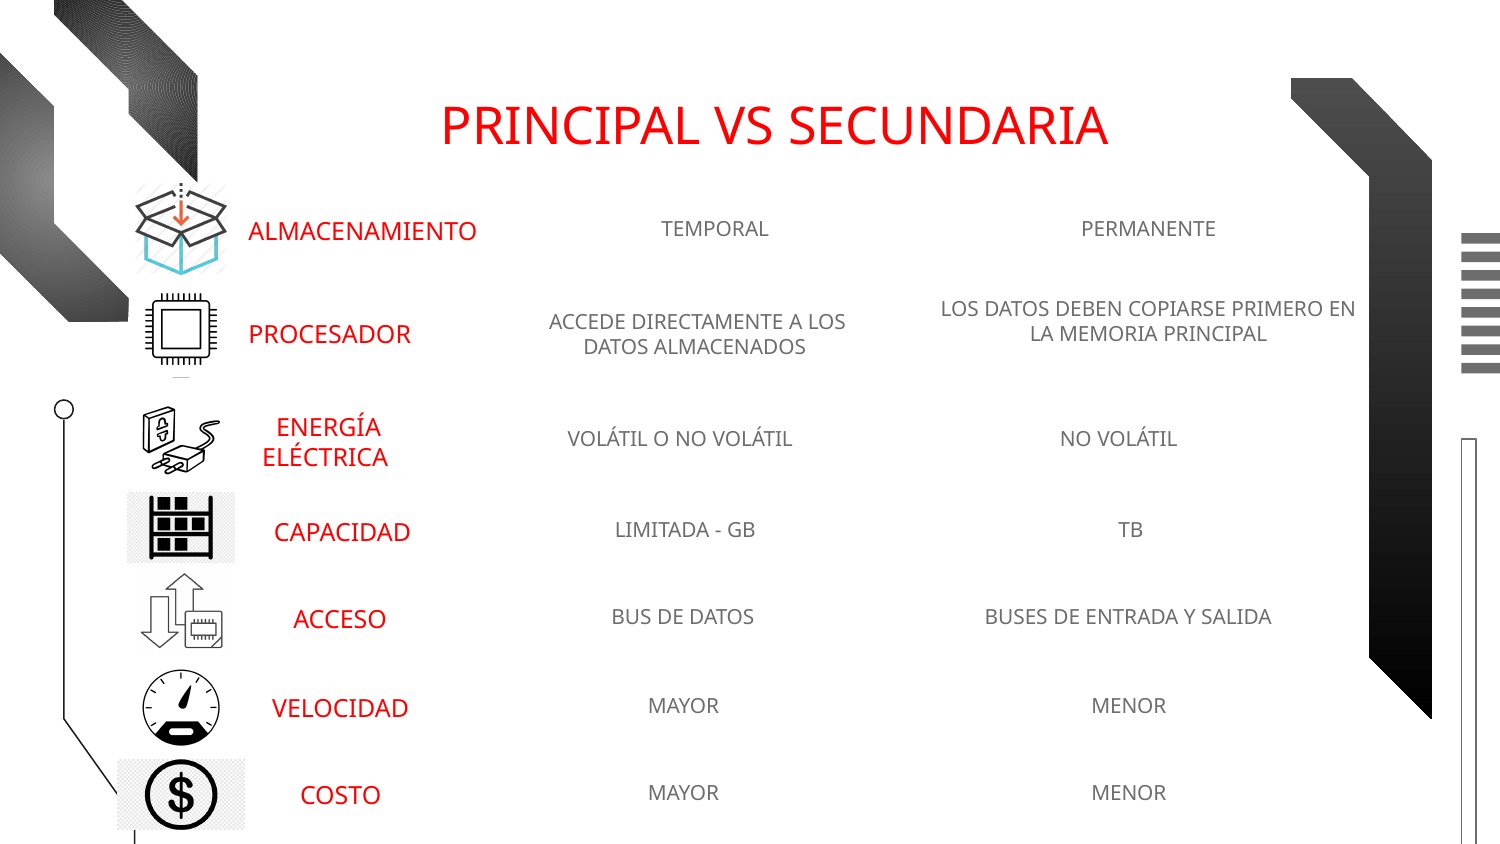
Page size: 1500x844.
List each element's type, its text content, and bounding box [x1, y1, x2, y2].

text_box VOLÁTIL O NO VOLÁTIL [496, 412, 864, 463]
picture [117, 759, 245, 831]
text_box TB [904, 503, 1358, 554]
text_box ACCESO [230, 588, 461, 649]
text_box MENOR [902, 679, 1356, 730]
text_box MAYOR [500, 767, 867, 818]
picture [126, 491, 236, 563]
text_box ACCEDE DIRECTAMENTE A LOS DATOS ALMACENADOS [514, 293, 881, 374]
text_box LOS DATOS DEBEN COPIARSE PRIMERO EN LA MEMORIA PRINCIPAL [921, 280, 1375, 361]
text_box PROCESADOR [236, 303, 474, 364]
text_box MAYOR [500, 679, 867, 730]
text_box BUSES DE ENTRADA Y SALIDA [901, 591, 1355, 642]
text_box COSTO [249, 764, 461, 825]
picture [131, 278, 231, 379]
text_box ALMACENAMIENTO [233, 200, 549, 261]
text_box PERMANENTE [965, 203, 1332, 254]
text_box NO VOLÁTIL [892, 412, 1346, 463]
picture [135, 564, 227, 657]
picture [139, 666, 223, 750]
title PRINCIPAL VS SECUNDARIA [106, 77, 1444, 231]
text_box ENERGÍA ELÉCTRICA [249, 396, 449, 487]
text_box MENOR [902, 767, 1356, 818]
text_box VELOCIDAD [227, 677, 461, 738]
picture [117, 389, 245, 490]
text_box CAPACIDAD [241, 501, 463, 562]
text_box TEMPORAL [531, 203, 899, 254]
text_box BUS DE DATOS [499, 591, 867, 642]
picture [135, 183, 227, 275]
text_box [396, 242, 1453, 366]
text_box LIMITADA - GB [501, 503, 869, 554]
